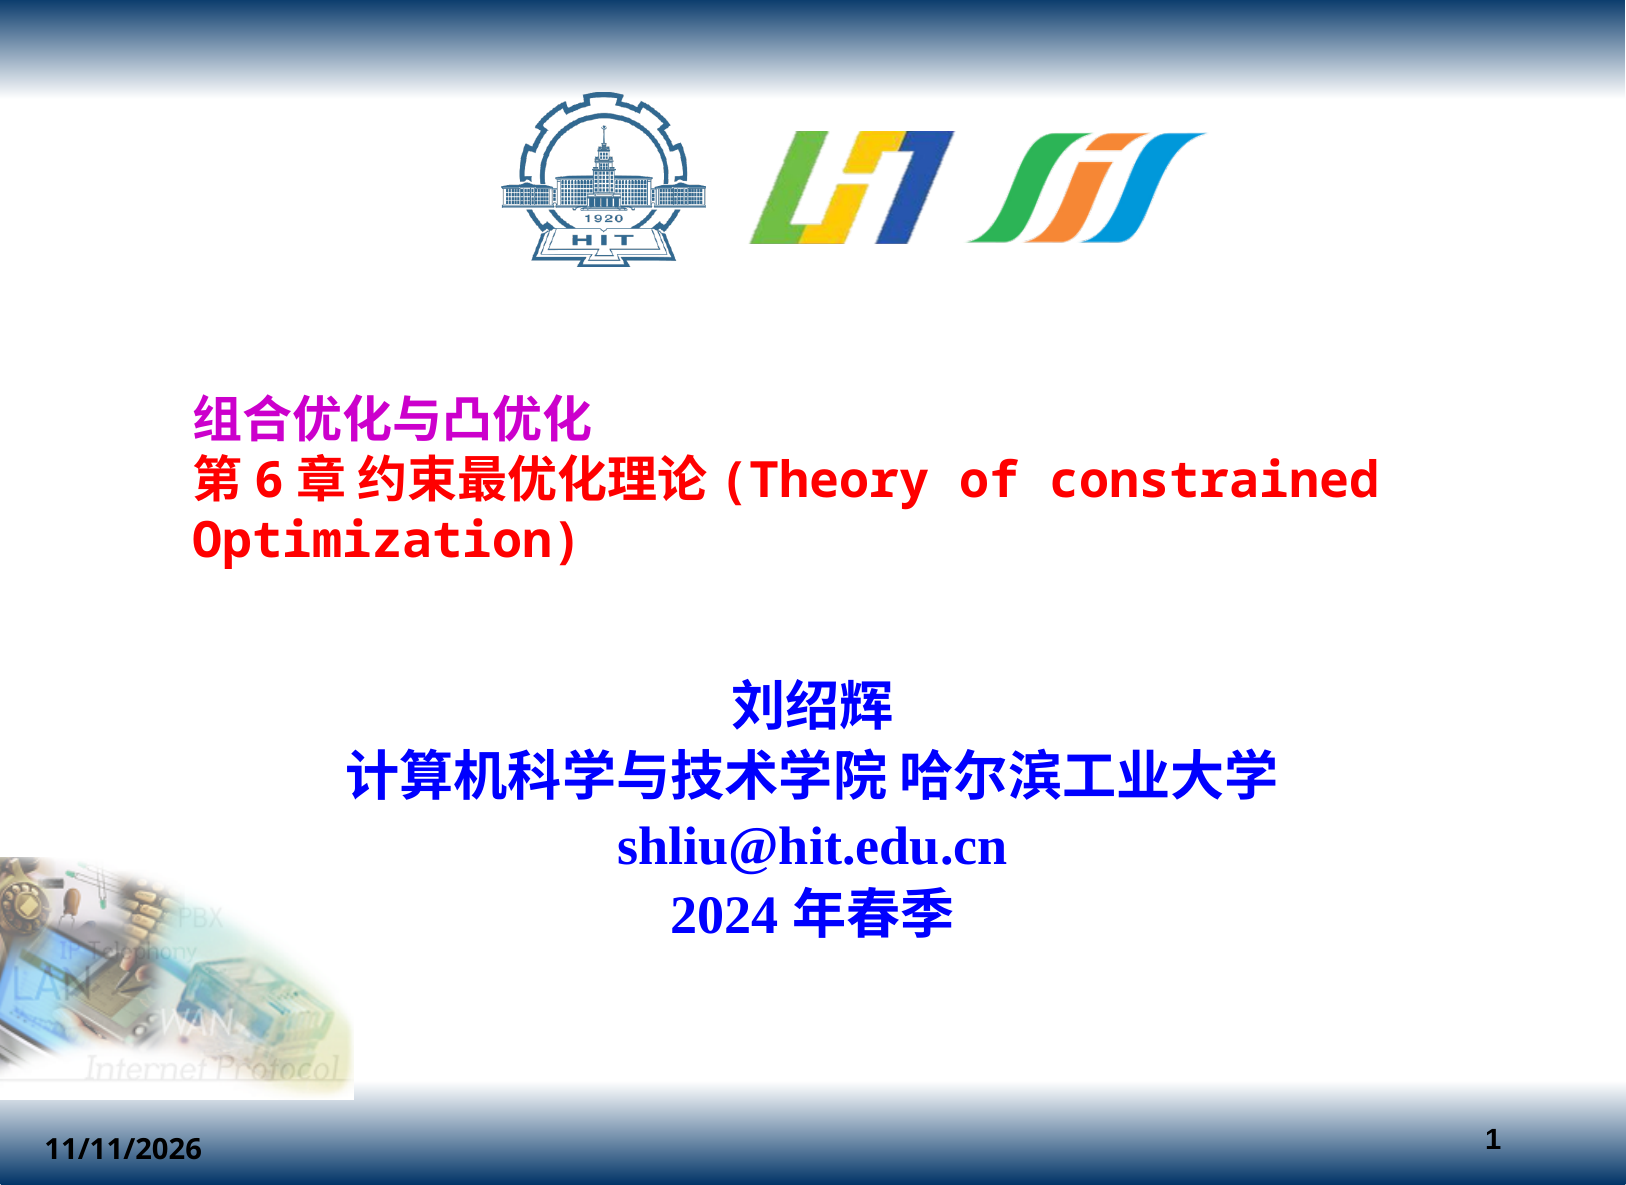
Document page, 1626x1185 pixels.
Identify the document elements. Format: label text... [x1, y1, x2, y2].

title 组合优化与凸优化 第6章 约束最优化理论(Theory of constrained Optimization) [176, 351, 1558, 604]
picture [744, 131, 1212, 246]
subtitle 刘绍辉 计算机科学与技术学院 哈尔滨工业大学 shliu@hit.edu.cn 2024年春季 [243, 671, 1382, 974]
picture [501, 92, 706, 267]
picture [0, 857, 354, 1100]
